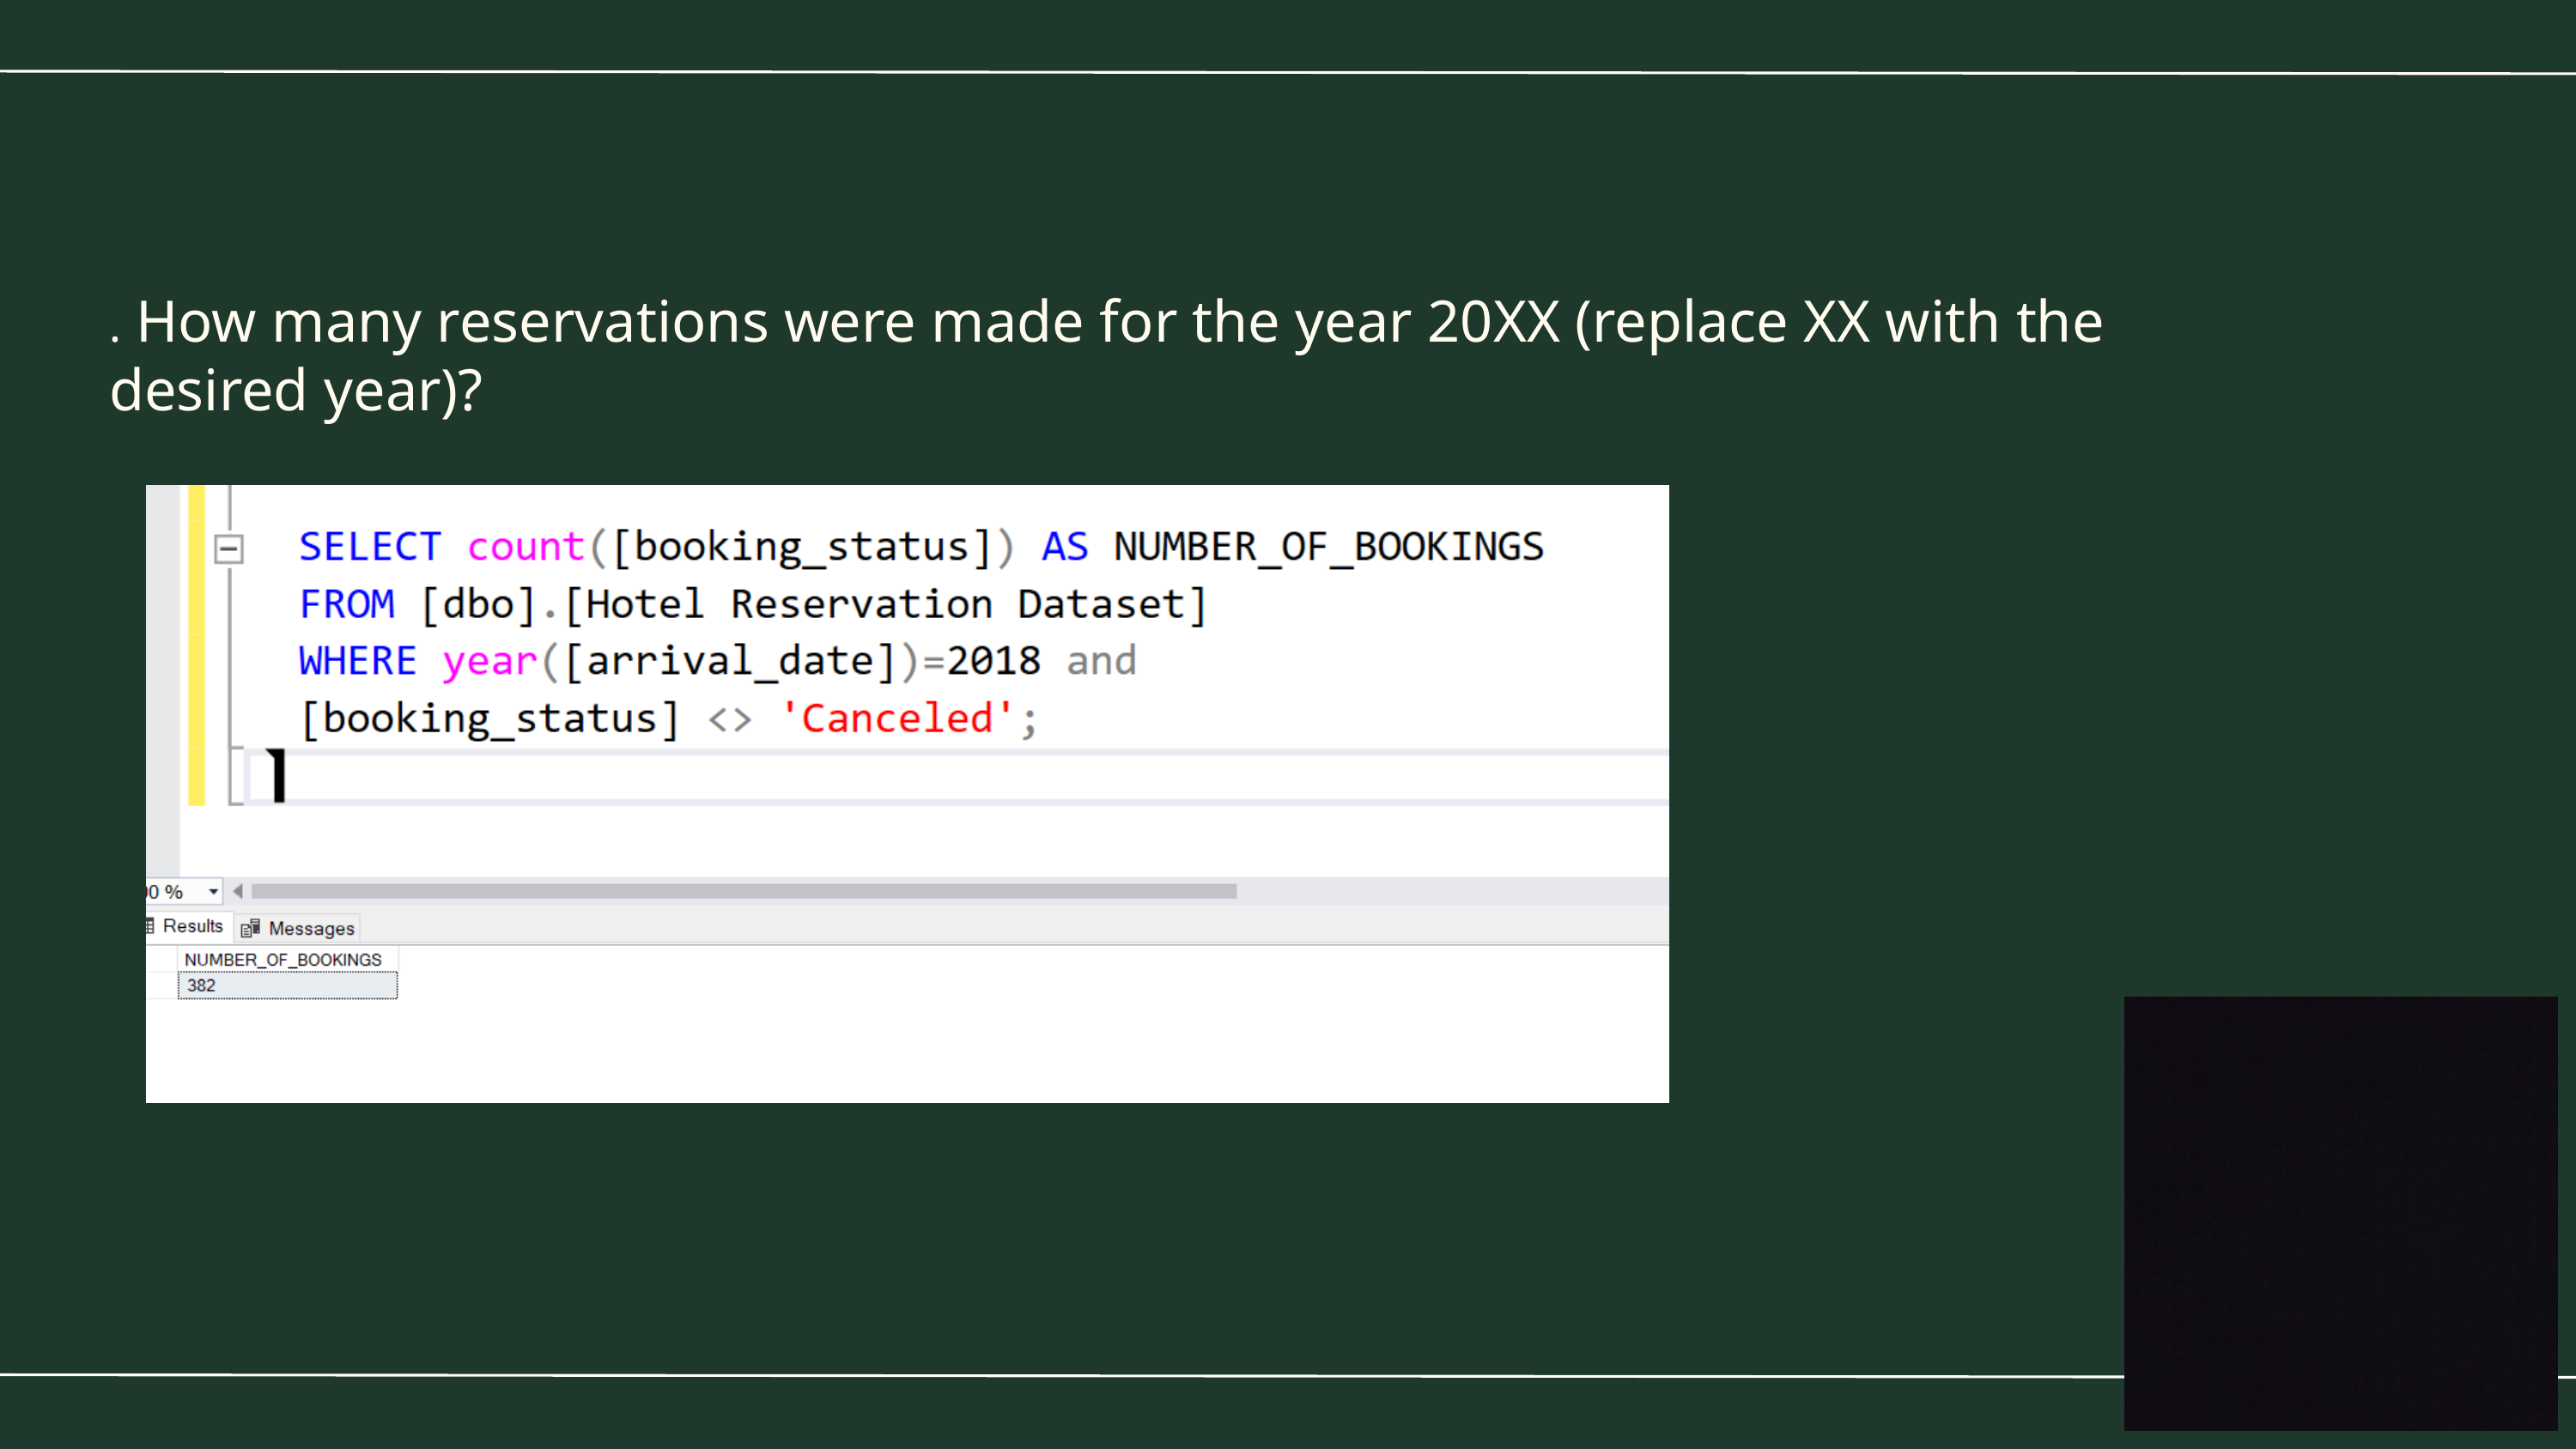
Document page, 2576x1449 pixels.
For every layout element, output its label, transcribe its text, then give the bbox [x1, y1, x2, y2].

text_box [2123, 996, 2560, 1432]
text_box . How many reservations were made for the year 20XX (replace XX with the desired year)? [96, 278, 2222, 429]
picture [146, 485, 1669, 1103]
